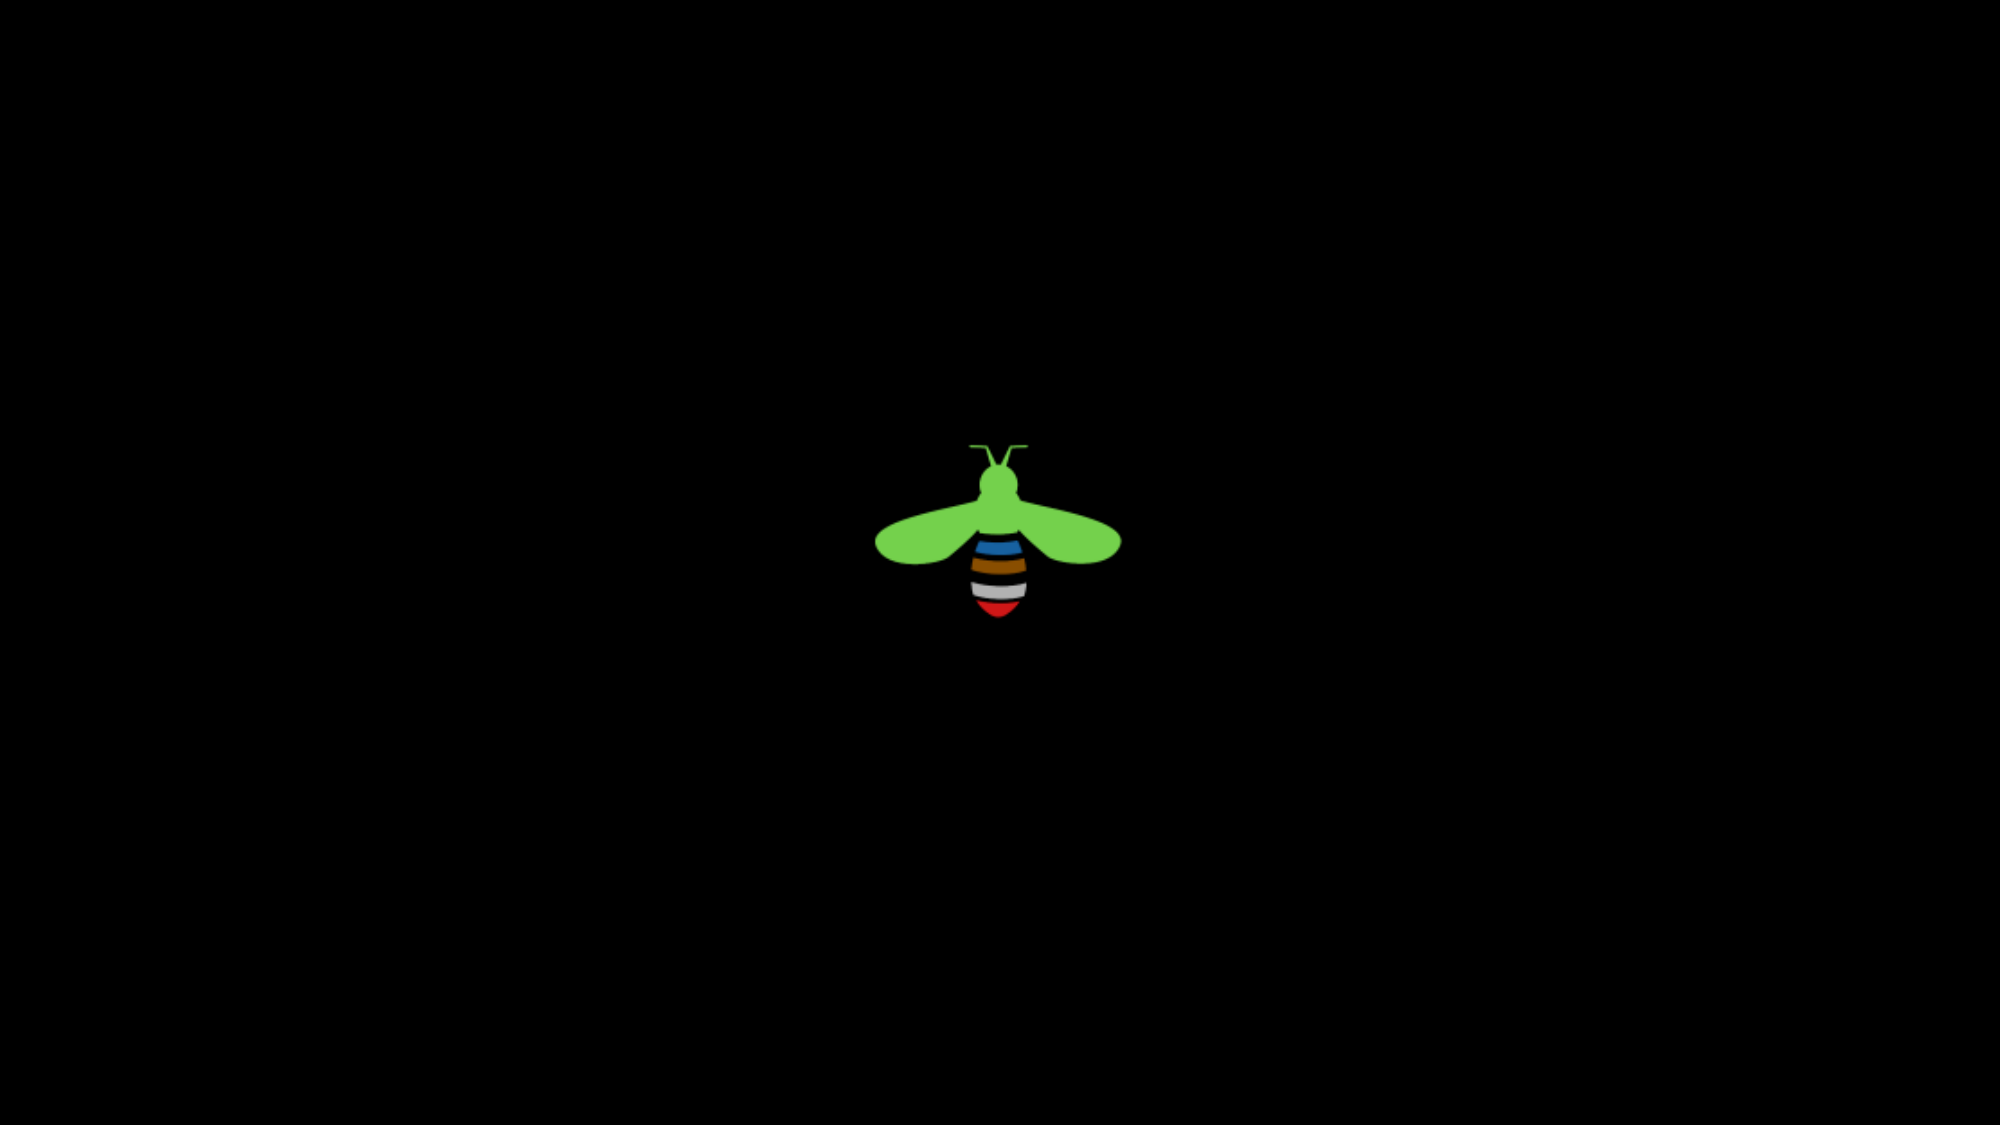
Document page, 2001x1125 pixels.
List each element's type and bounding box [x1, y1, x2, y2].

picture [818, 361, 1178, 721]
